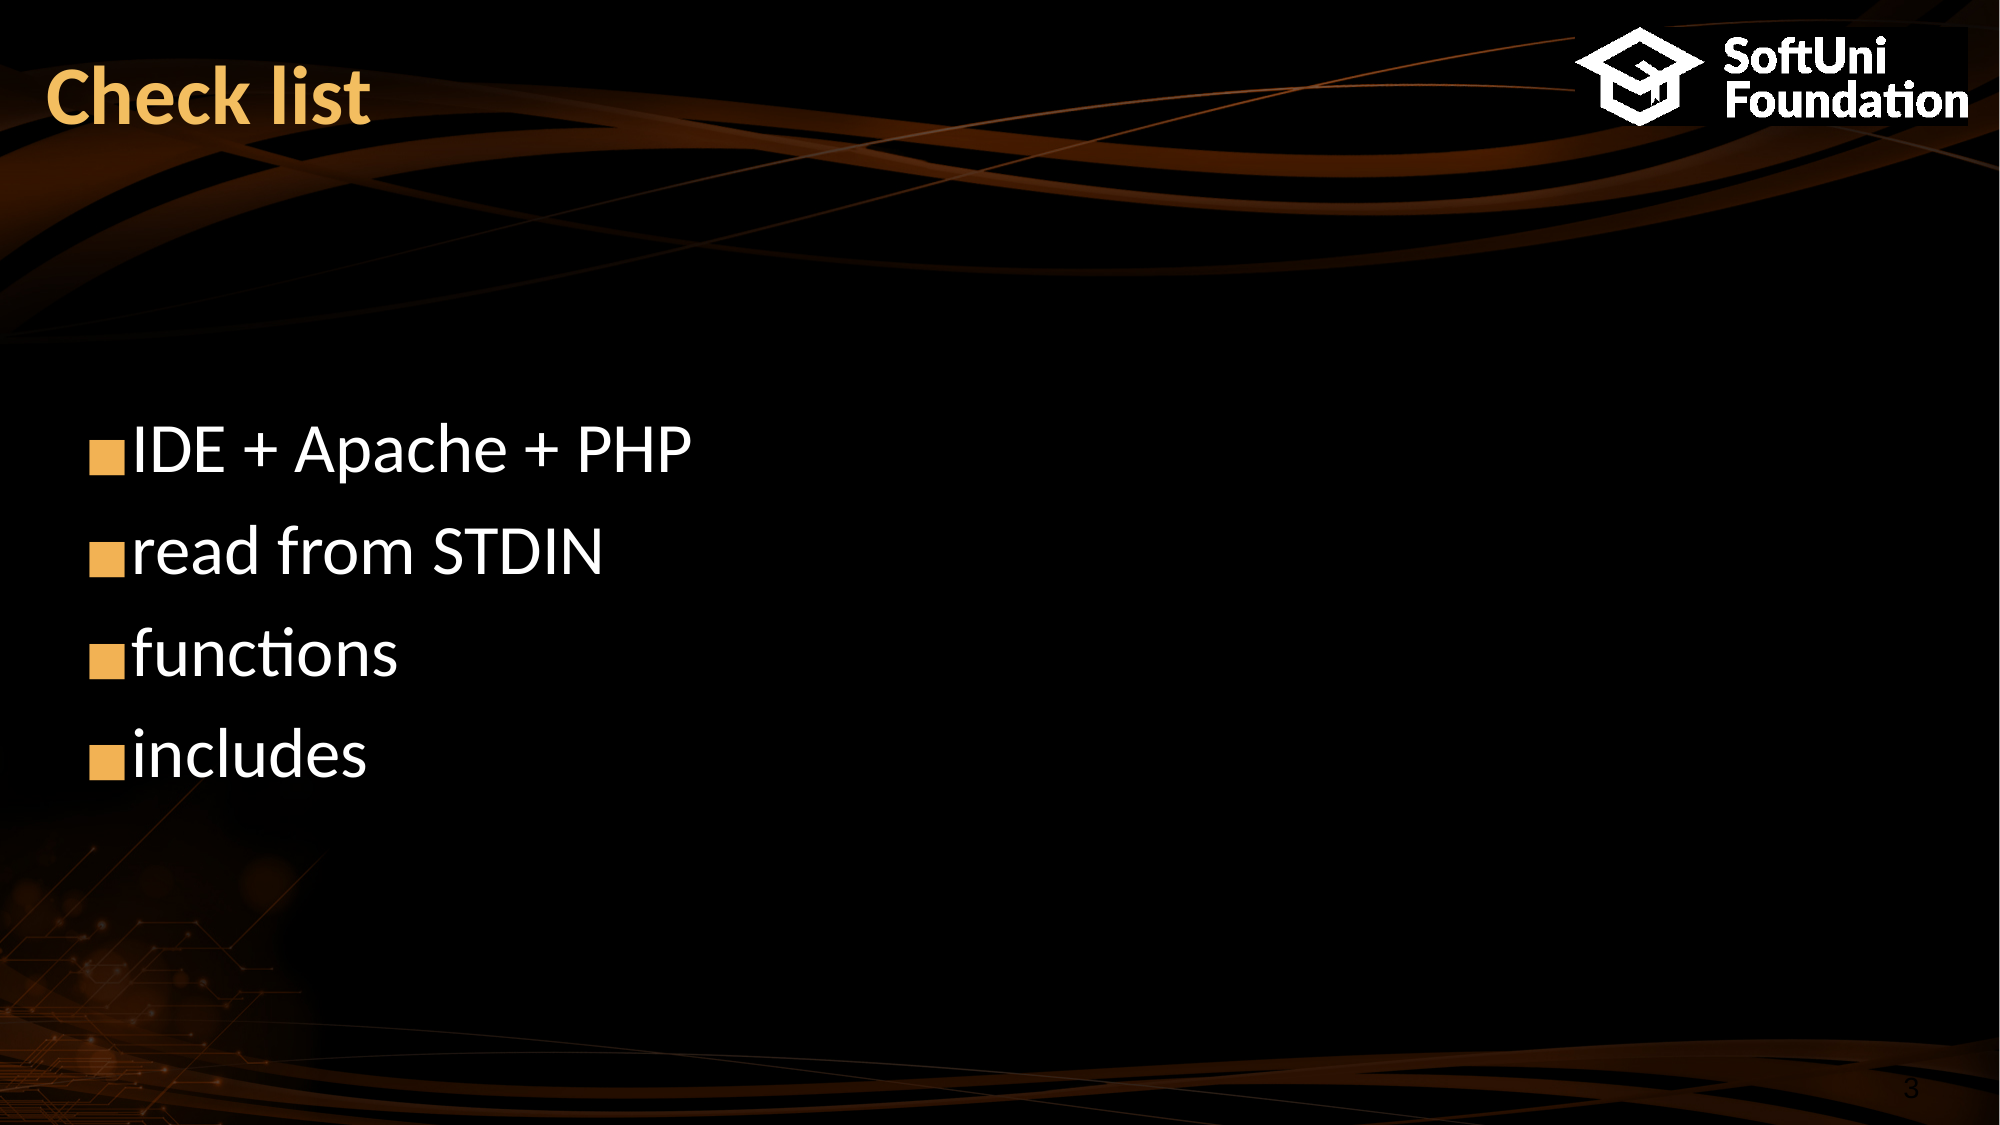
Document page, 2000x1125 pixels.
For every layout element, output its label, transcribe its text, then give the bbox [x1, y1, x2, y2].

list IDE + Apache + PHP read from STDIN functions includes [31, 188, 1968, 1103]
title Check list [30, 6, 1602, 189]
picture [0, 0, 2000, 1125]
